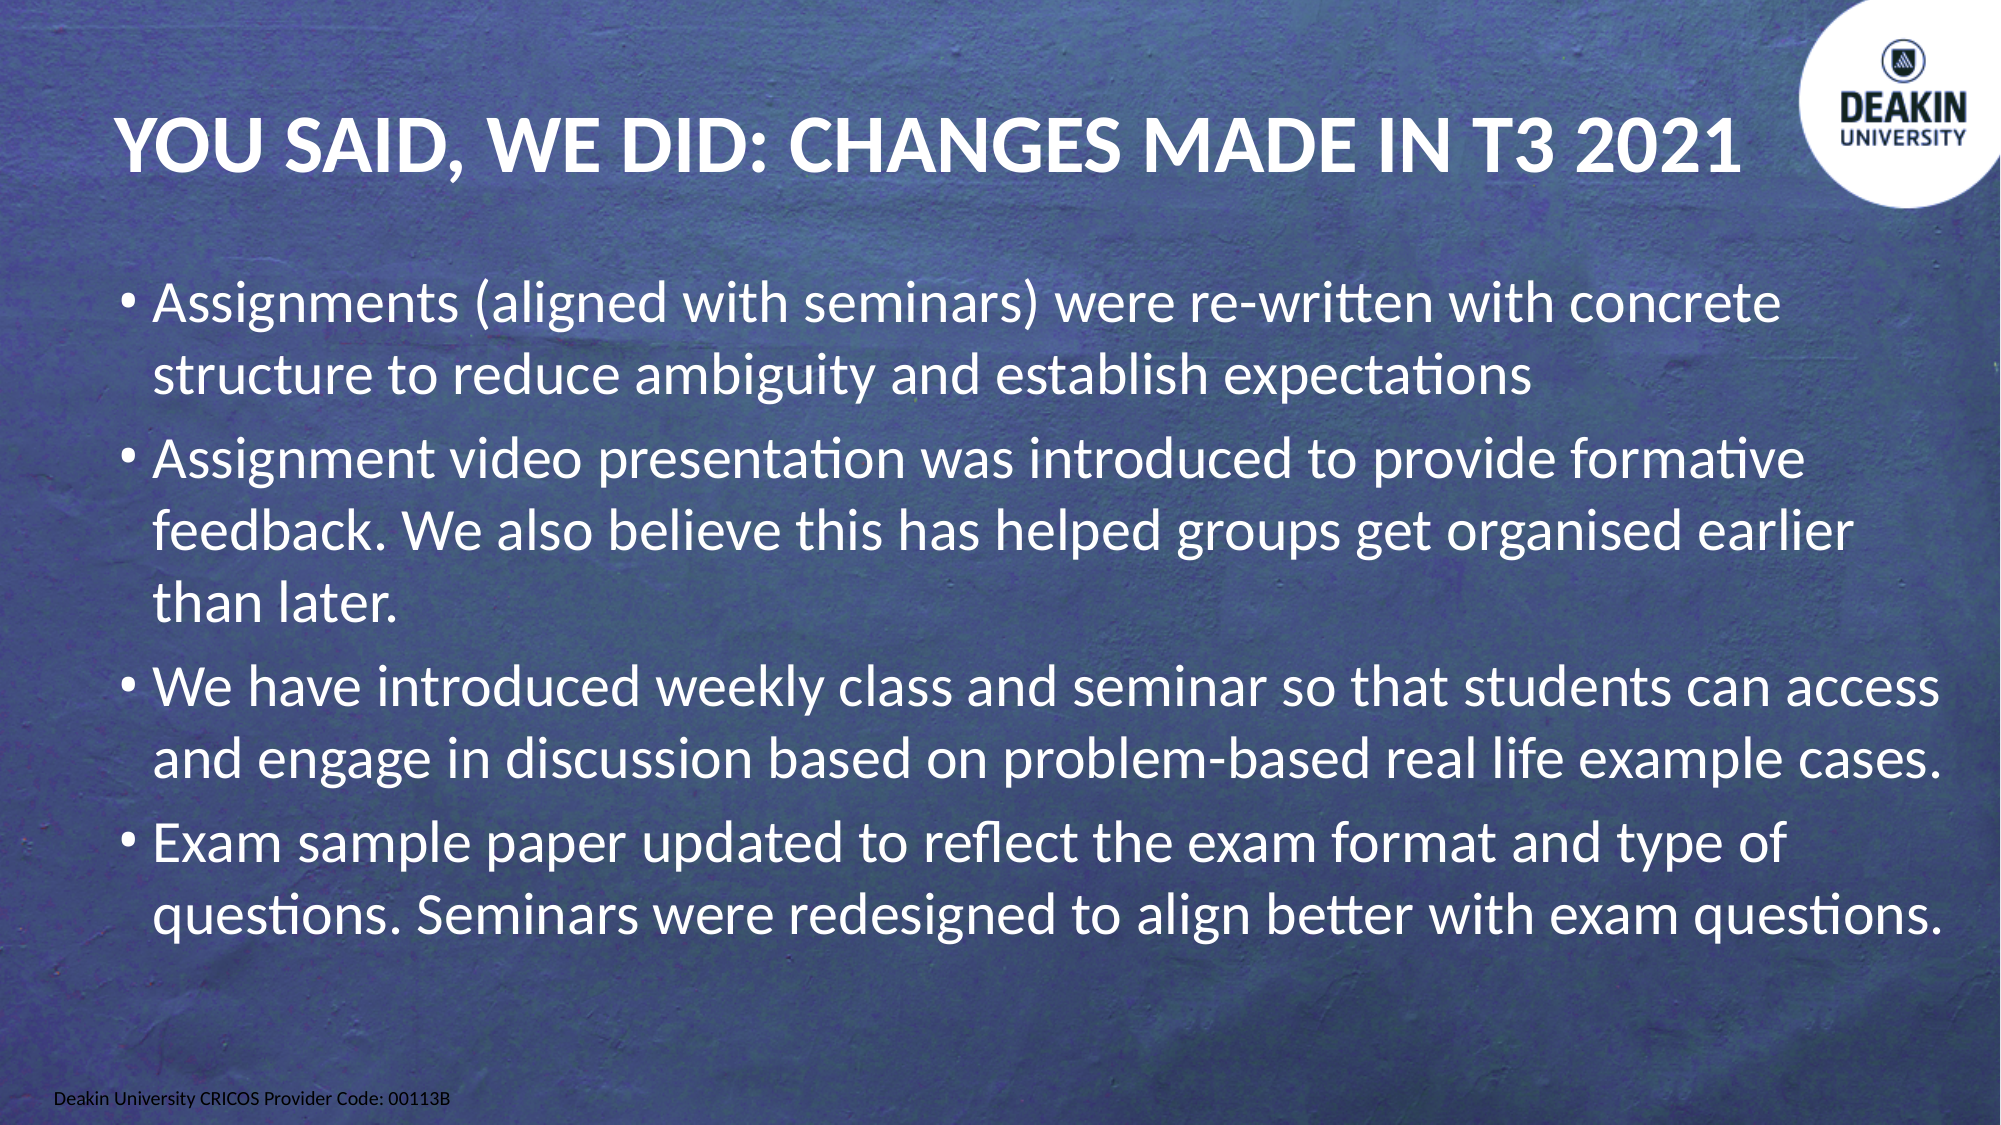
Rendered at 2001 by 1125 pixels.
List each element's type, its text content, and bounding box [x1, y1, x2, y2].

picture [0, 0, 2001, 1125]
list Assignments (aligned with seminars) were re-written with concrete structure to reduce ambiguity and establish expectations Assignment video presentation was introduced to provide formative feedback. We also believe this has helped groups get organised earlier than later. We have introduced weekly class and seminar so that students can access and engage in discussion based on problem-based real life example cases. Exam sample paper updated to reflect the exam format and type of questions. Seminars were redesigned to align better with exam questions. [102, 255, 1986, 1054]
title You said, we did: changes made in T3 2021 [99, 45, 1900, 233]
